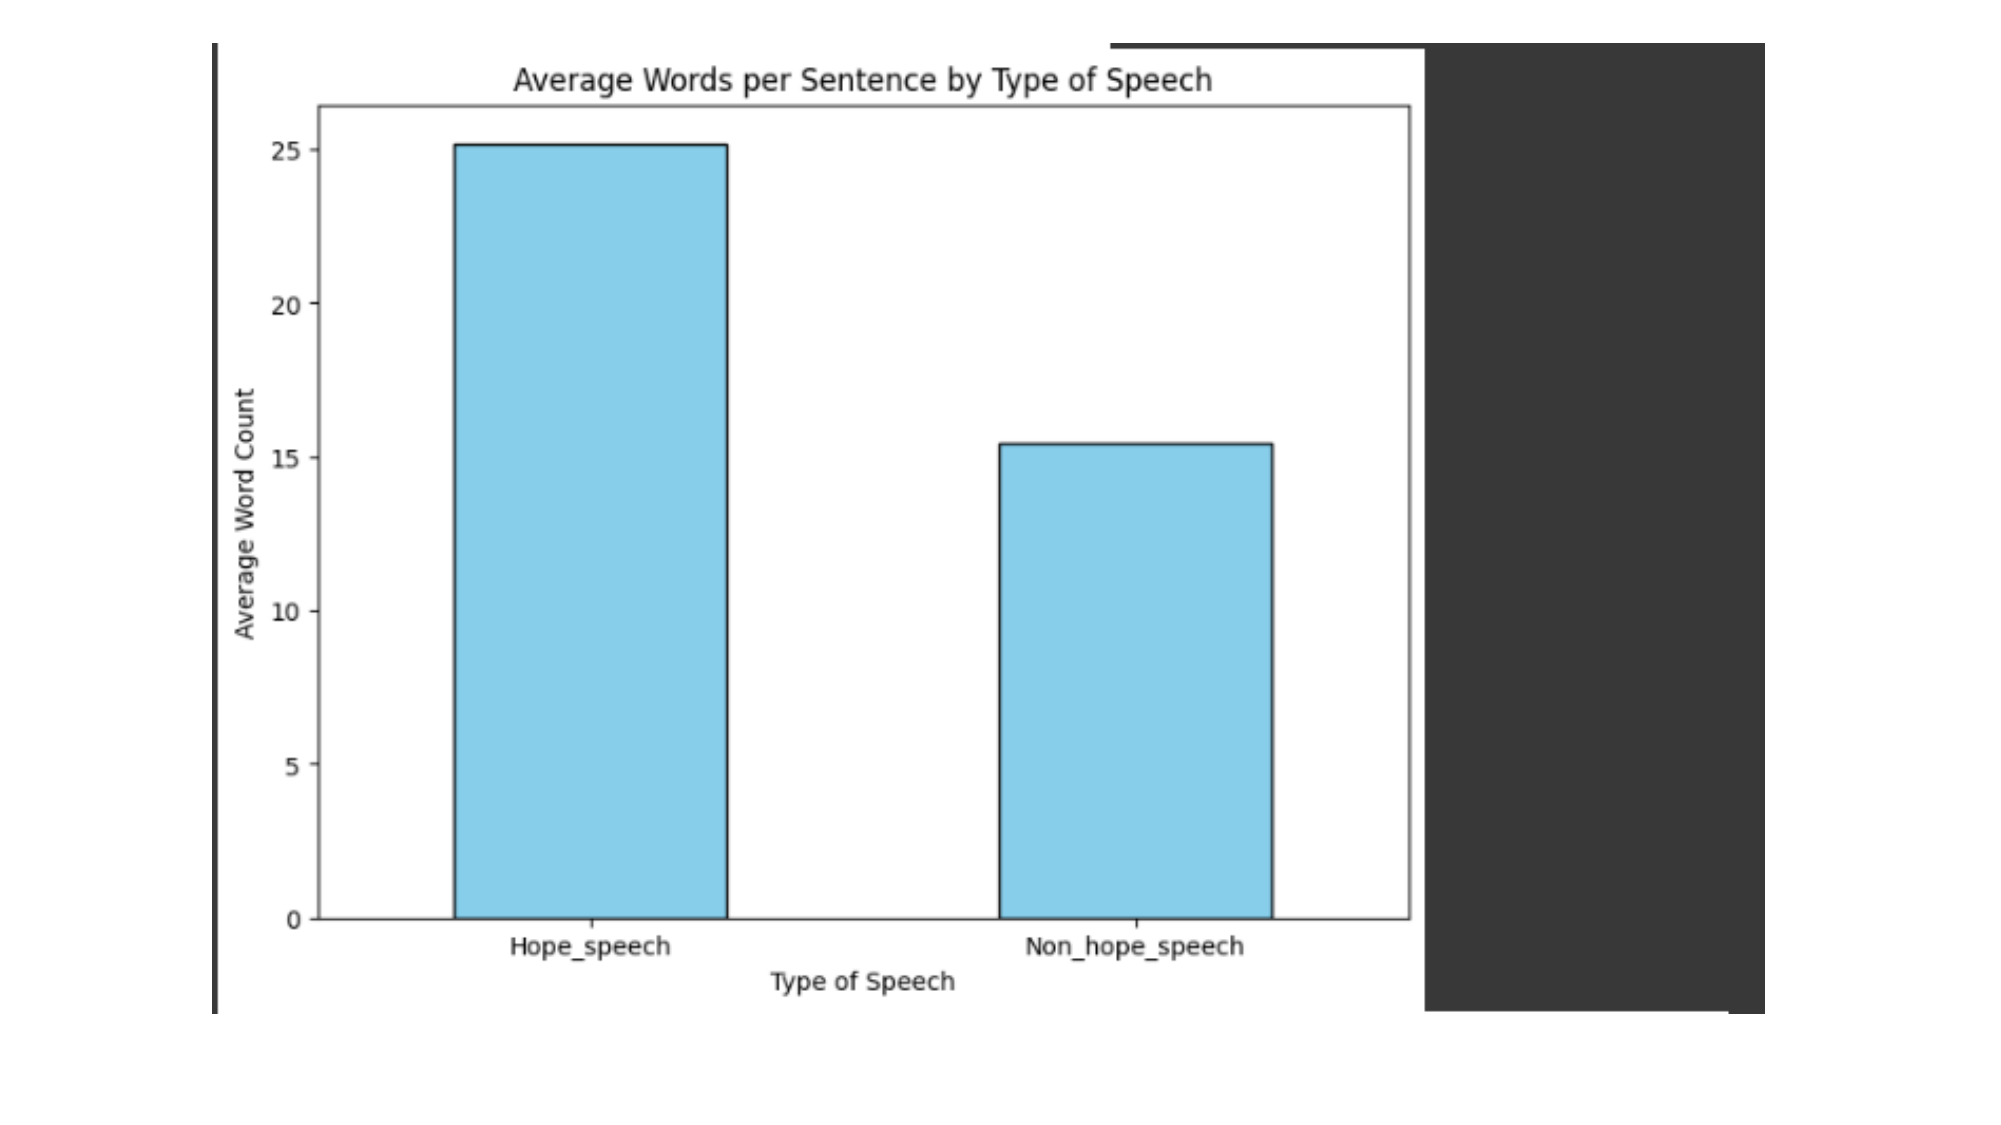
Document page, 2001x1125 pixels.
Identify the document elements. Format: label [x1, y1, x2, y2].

picture [212, 42, 1766, 1014]
